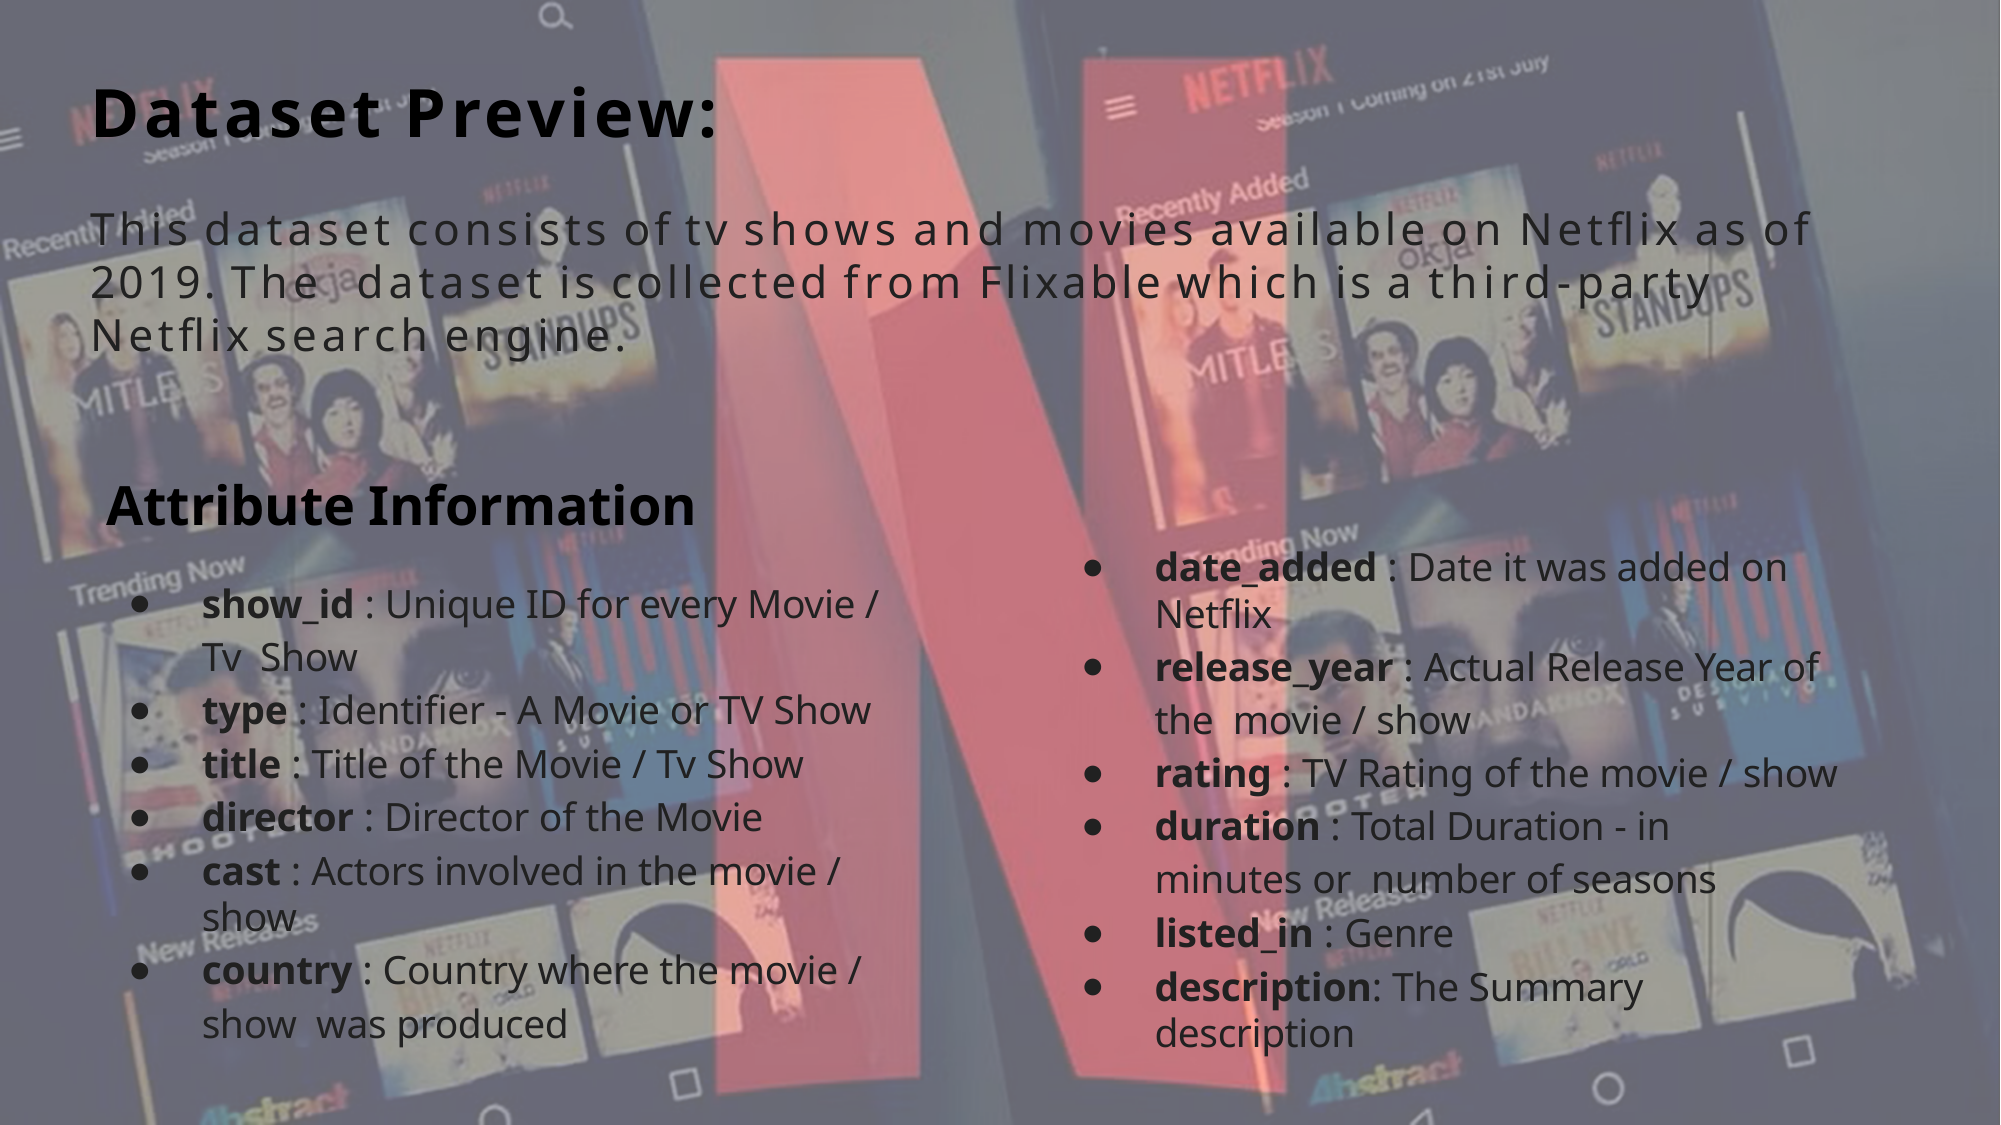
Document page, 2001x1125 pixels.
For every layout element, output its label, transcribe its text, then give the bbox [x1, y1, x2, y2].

title Dataset Preview: [87, 14, 795, 197]
text_box show_id : Unique ID for every Movie / Tv Show type : Identiﬁer - A Movie or TV Show title : Title of the Movie / Tv Show director : Director of the Movie cast : Actors involved in the movie / show country : Country where the movie / show was produced [125, 569, 922, 1046]
text_box date_added : Date it was added on Netﬂix release_year : Actual Release Year of the movie / show rating : TV Rating of the movie / show duration : Total Duration - in minutes or number of seasons listed_in : Genre description: The Summary description [1078, 532, 1871, 1056]
text_box This dataset consists of tv shows and movies available on Netﬂix as of 2019. The dataset is collected from Flixable which is a third-party Netﬂix search engine. Attribute Information [87, 197, 1840, 537]
